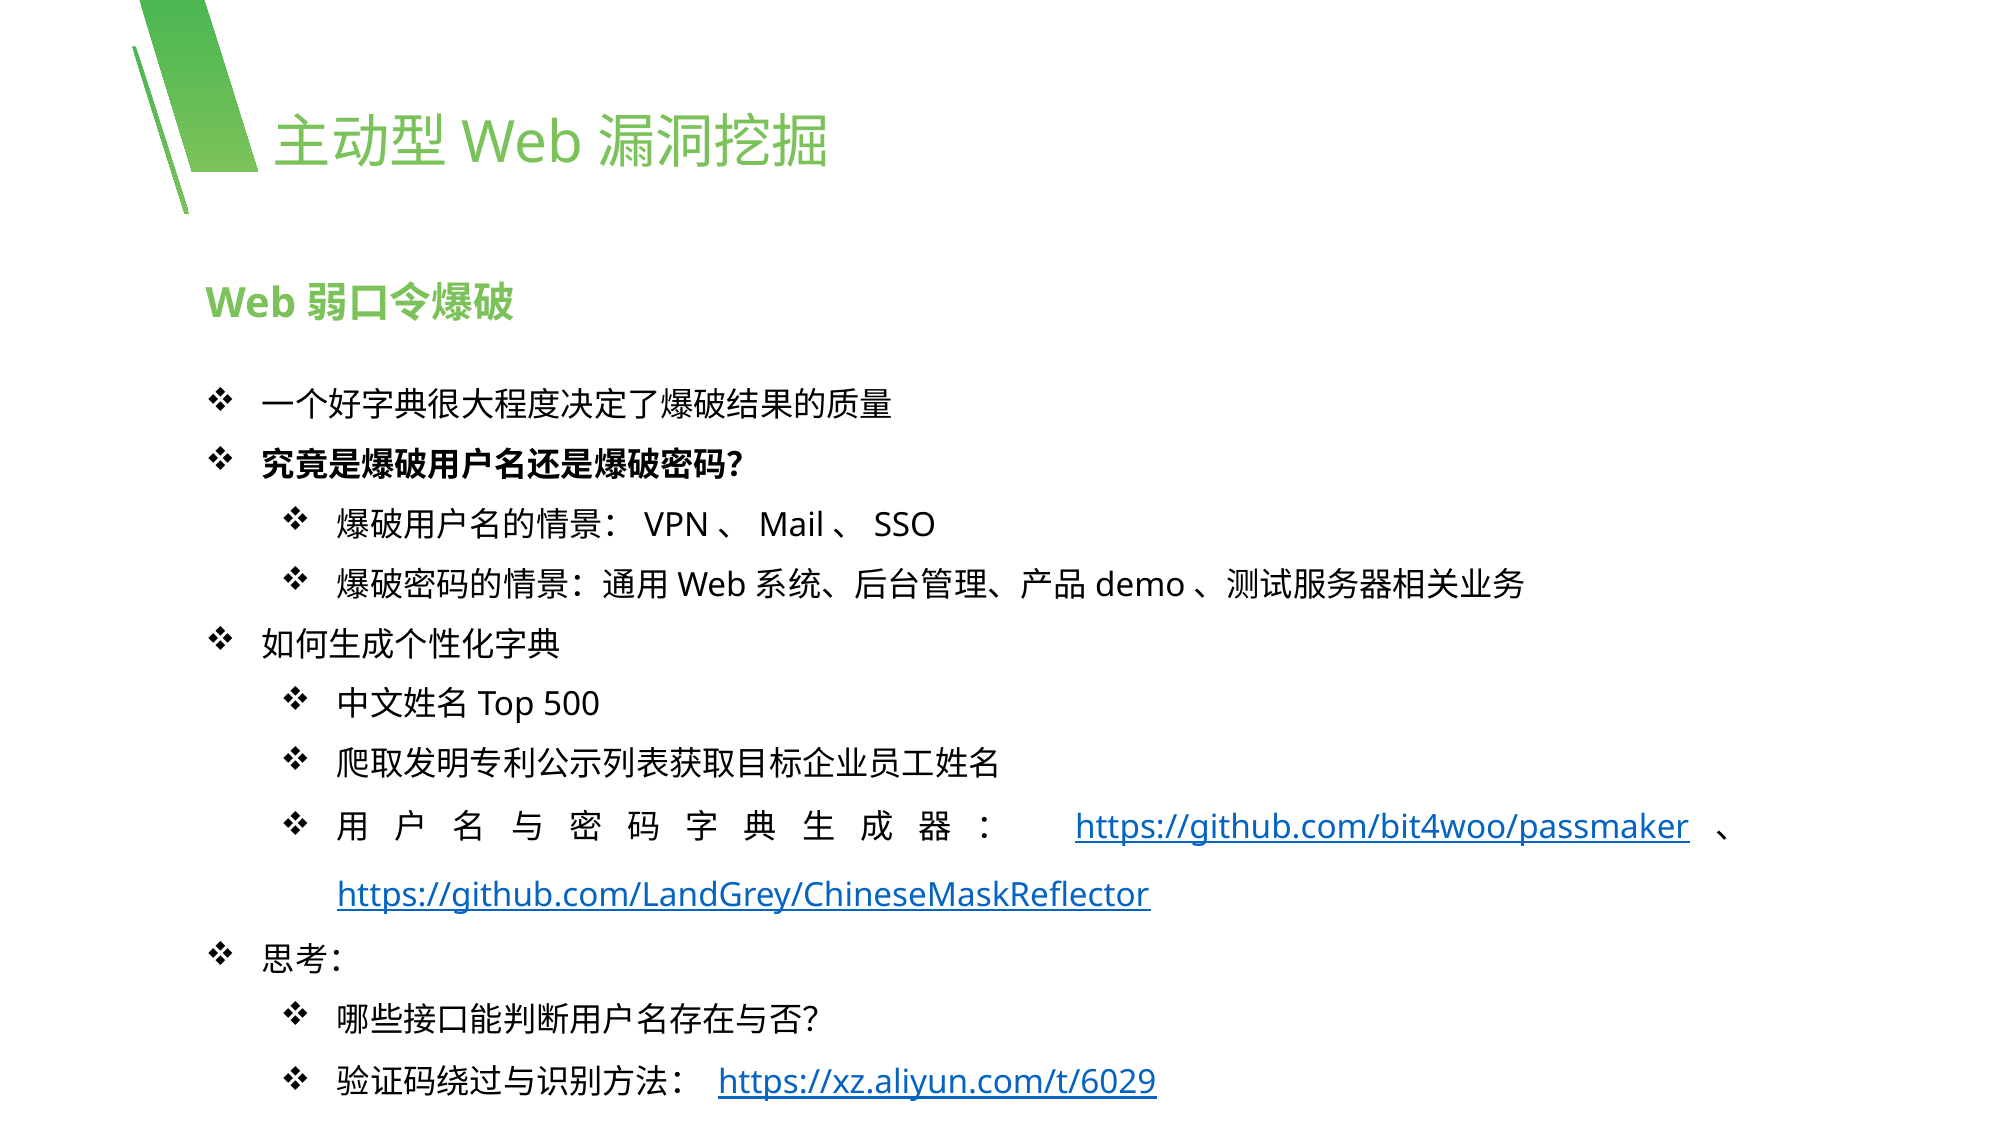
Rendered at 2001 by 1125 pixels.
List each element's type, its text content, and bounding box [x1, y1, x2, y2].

text_box 主动型Web漏洞挖掘 [258, 96, 1602, 182]
text_box Web弱口令爆破 一个好字典很大程度决定了爆破结果的质量 究竟是爆破用户名还是爆破密码？ 爆破用户名的情景：VPN、Mail、SSO 爆破密码的情景：通用Web系统、后台管理、产品demo、测试服务器相关业务 如何生成个性化字典 中文姓名Top 500 爬取发明专利公示列表获取目标企业员工姓名 用户名与密码字典生成器： https://github.com/bit4woo/passmaker、 https://github.com/LandGrey/ChineseMaskReflector 思考： 哪些接口能判断用户名存在与否？ 验证码绕过与识别方法： https://xz.aliyun.com/t/6029 [190, 243, 1779, 1114]
